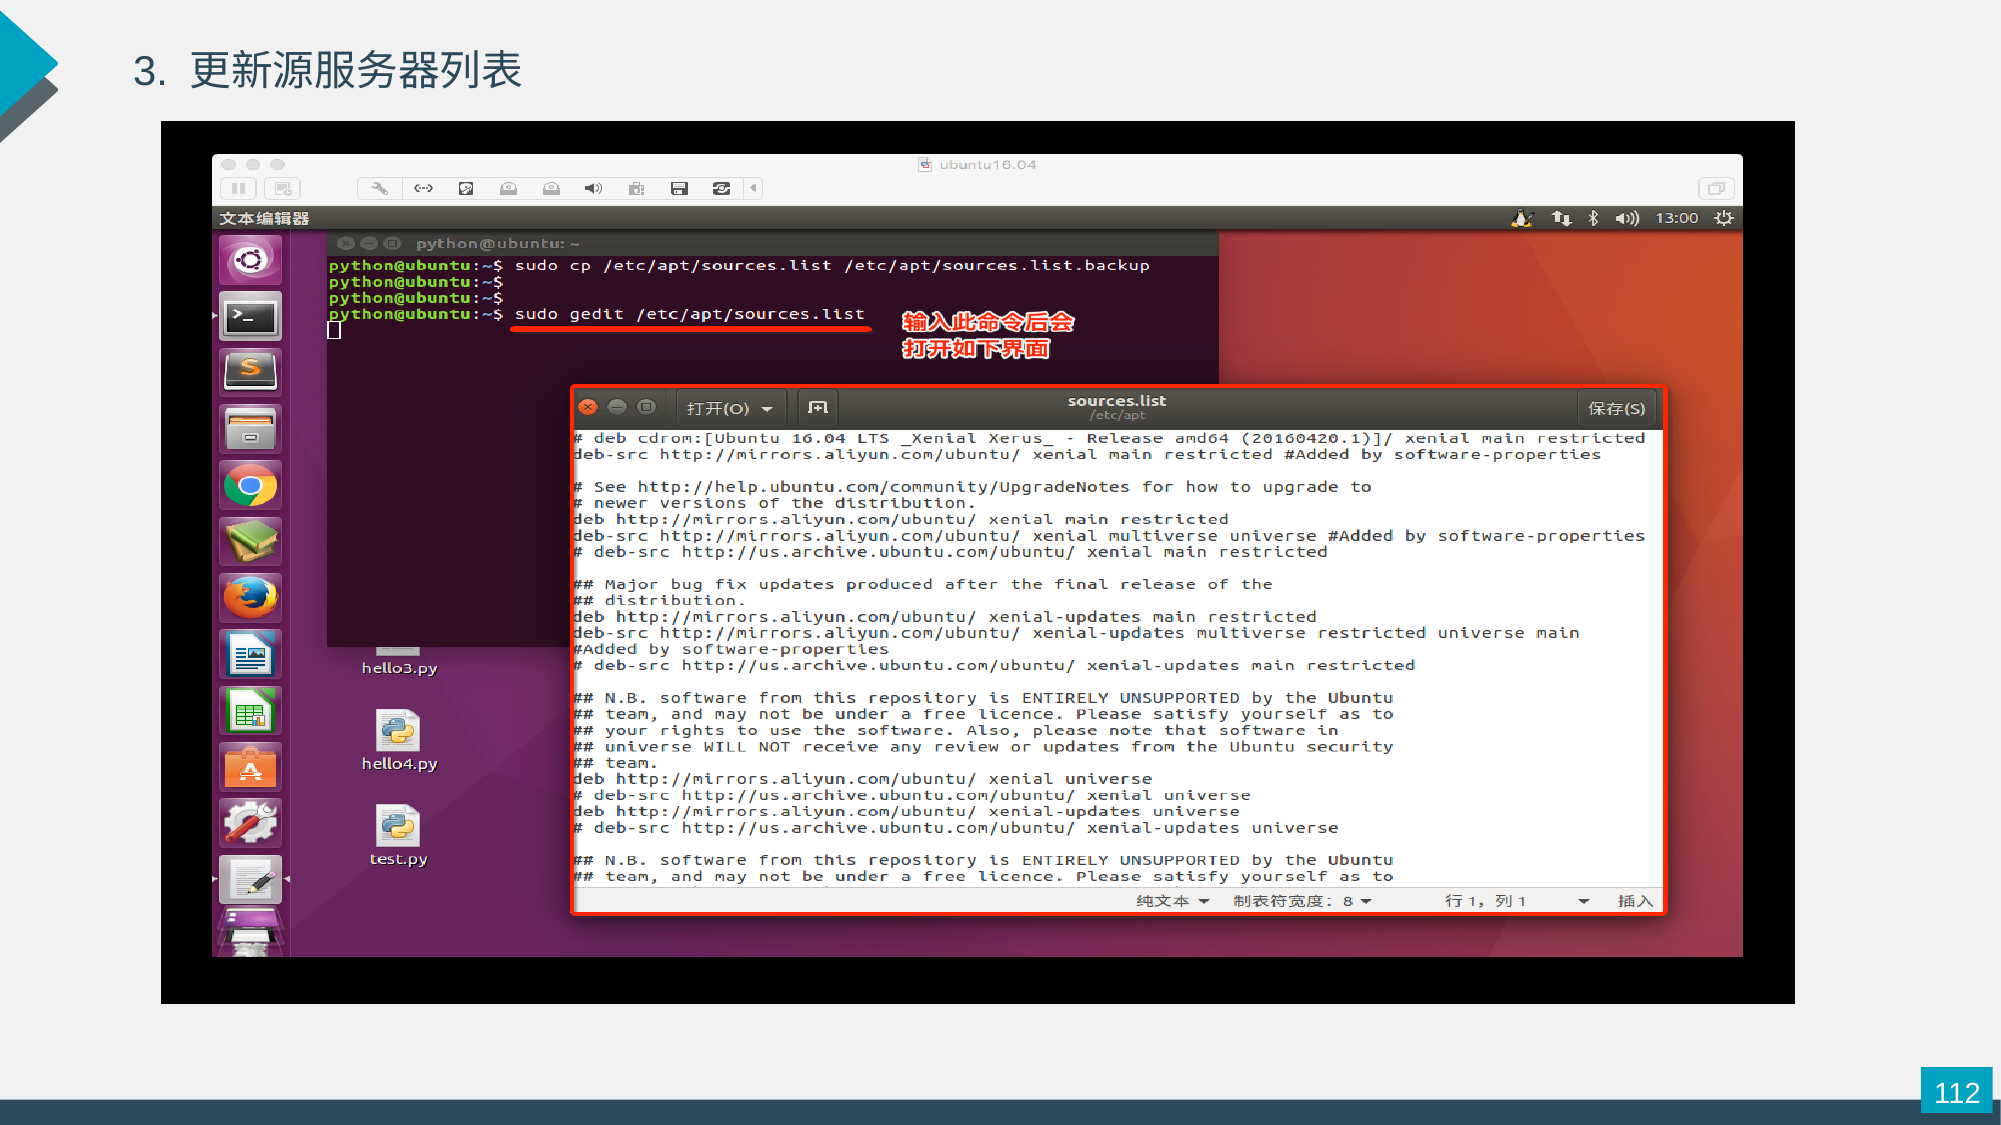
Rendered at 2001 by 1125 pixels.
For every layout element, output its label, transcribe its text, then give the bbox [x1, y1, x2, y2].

text_box [0, 10, 58, 117]
text_box 3. 更新源服务器列表 [118, 36, 1731, 102]
text_box [0, 77, 59, 143]
picture [0, 0, 2001, 1099]
